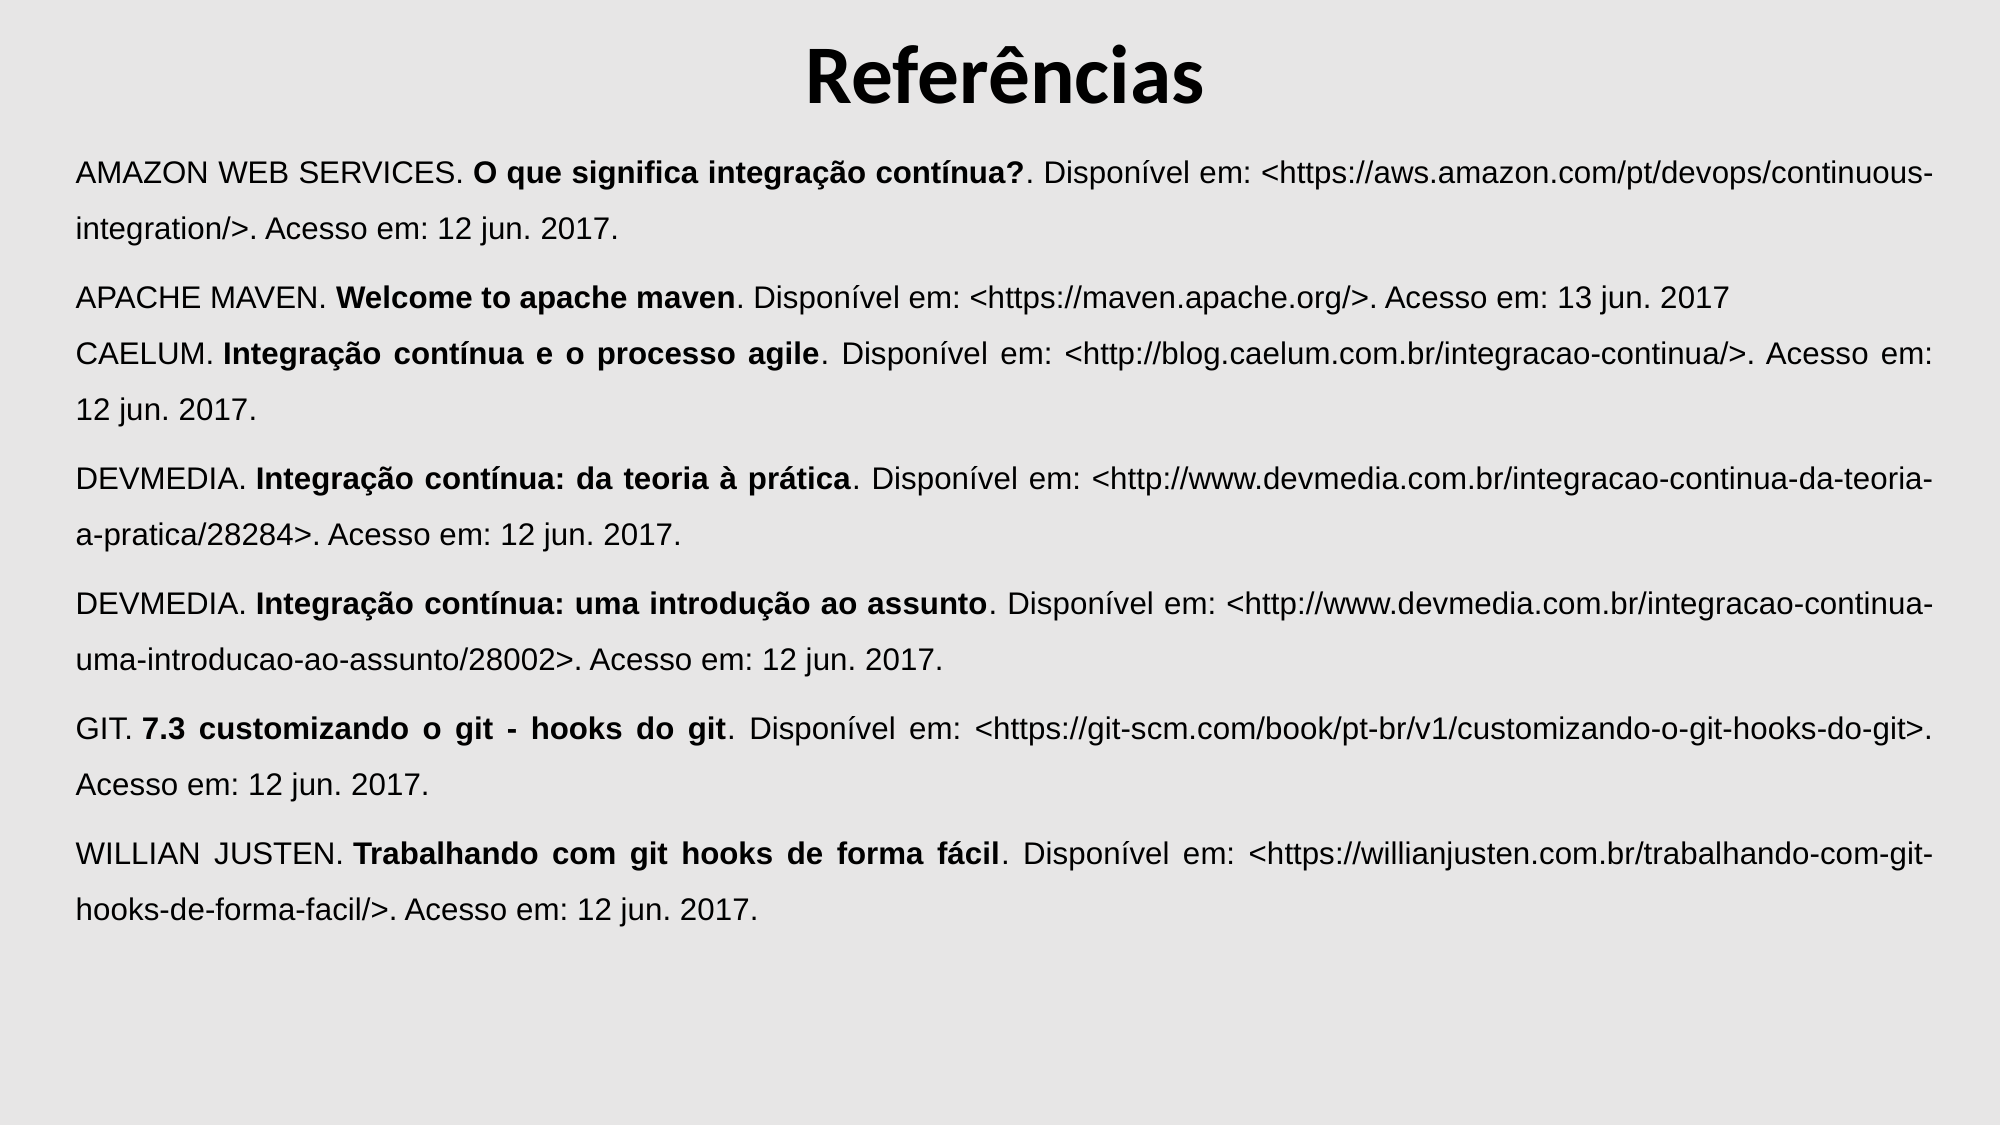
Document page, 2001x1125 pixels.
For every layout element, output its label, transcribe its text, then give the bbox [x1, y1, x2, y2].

text_box Referências [60, 13, 1950, 126]
text_box AMAZON WEB SERVICES. O que significa integração contínua?. Disponível em: <https://aws.amazon.com/pt/devops/continuous-integration/>. Acesso em: 12 jun. 2017. APACHE MAVEN. Welcome to apache maven. Disponível em: <https://maven.apache.org/>. Acesso em: 13 jun. 2017 CAELUM. Integração contínua e o processo agile. Disponível em: <http://blog.caelum.com.br/integracao-continua/>. Acesso em: 12 jun. 2017. DEVMEDIA. Integração contínua: da teoria à prática. Disponível em: <http://www.devmedia.com.br/integracao-continua-da-teoria-a-pratica/28284>. Acesso em: 12 jun. 2017. DEVMEDIA. Integração contínua: uma introdução ao assunto. Disponível em: <http://www.devmedia.com.br/integracao-continua-uma-introducao-ao-assunto/28002>. Acesso em: 12 jun. 2017. GIT. 7.3 customizando o git - hooks do git. Disponível em: <https://git-scm.com/book/pt-br/v1/customizando-o-git-hooks-do-git>. Acesso em: 12 jun. 2017. WILLIAN JUSTEN. Trabalhando com git hooks de forma fácil. Disponível em: <https://willianjusten.com.br/trabalhando-com-git-hooks-de-forma-facil/>. Acesso em: 12 jun. 2017. [60, 126, 1950, 990]
